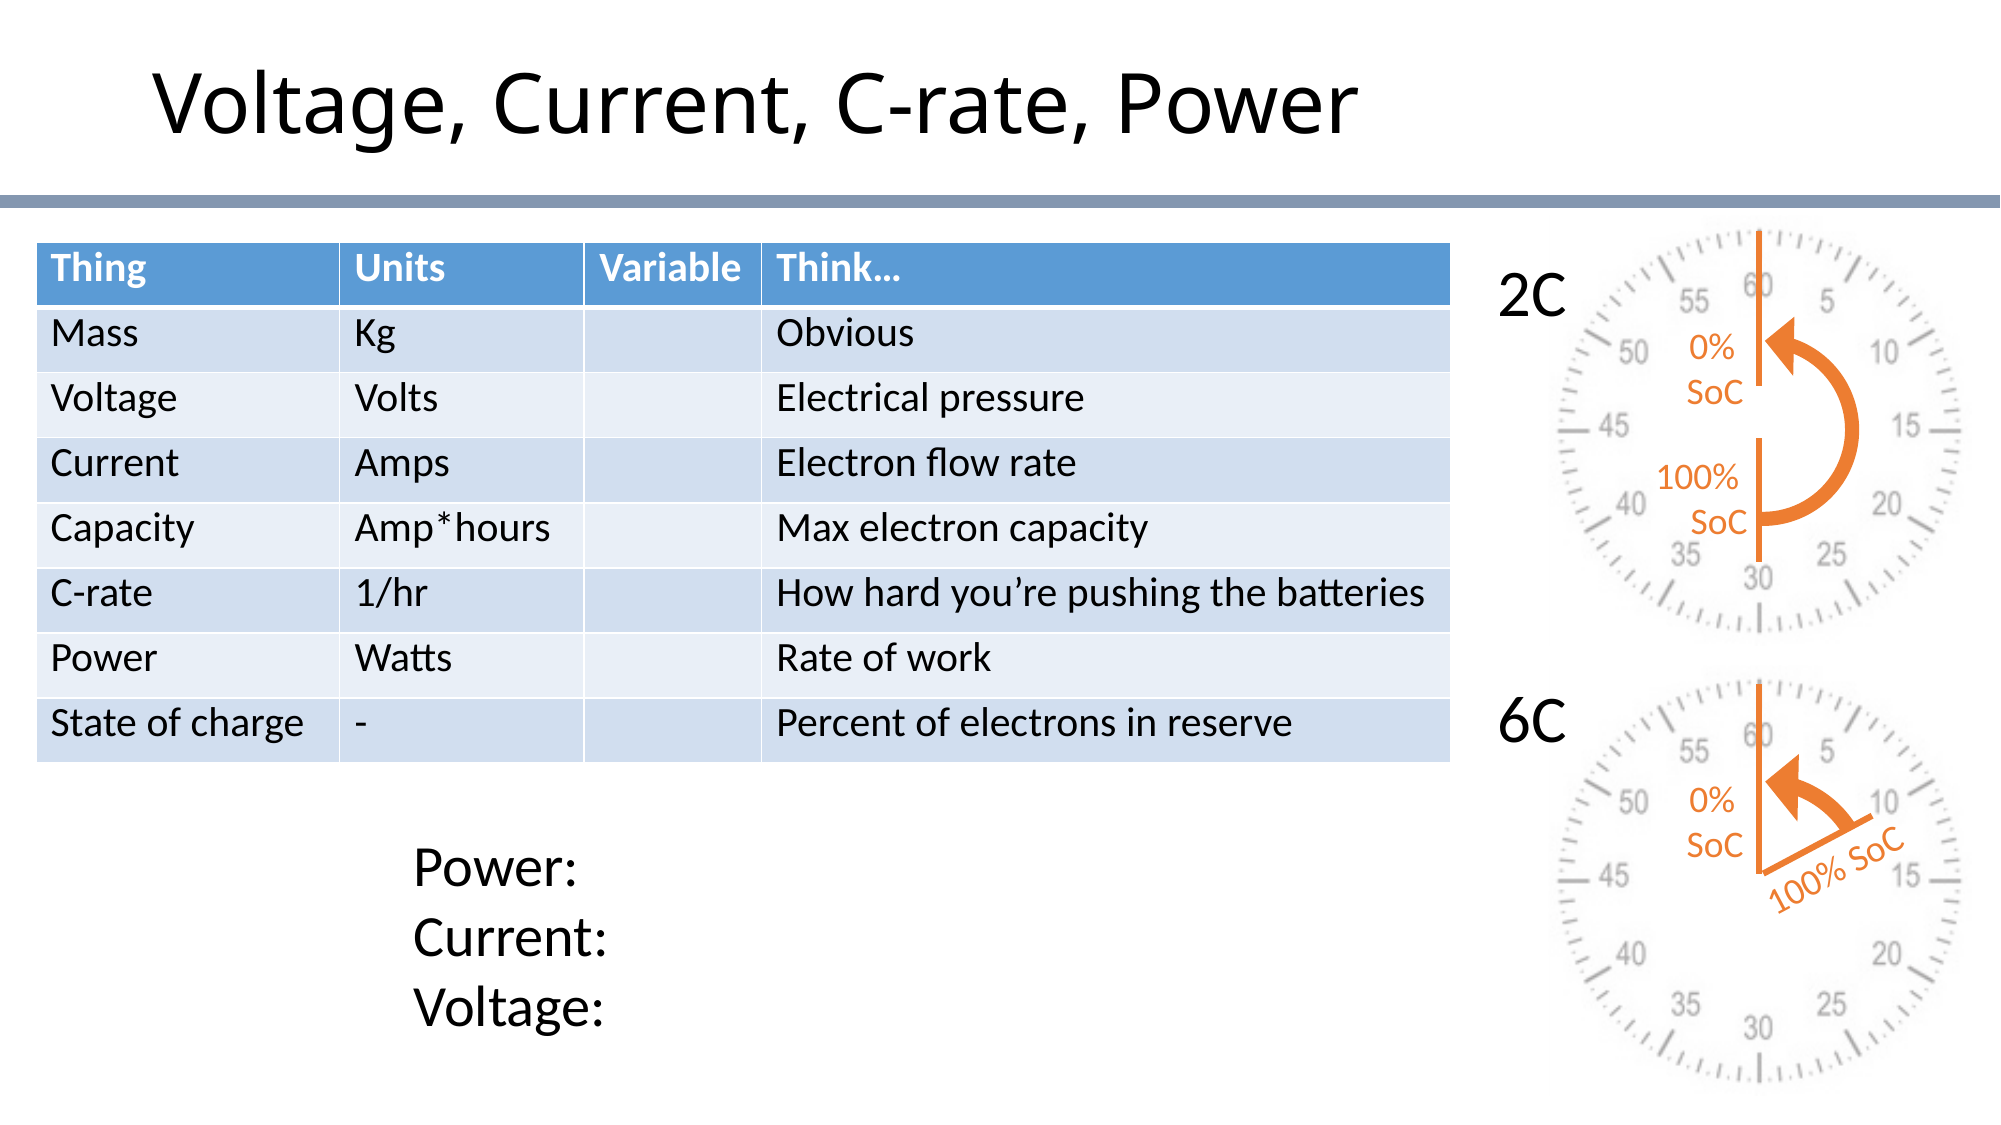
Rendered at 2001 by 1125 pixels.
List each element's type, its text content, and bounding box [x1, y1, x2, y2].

picture [1548, 665, 1973, 1096]
text_box 2C [1482, 242, 1548, 337]
title Voltage, Current, C-rate, Power [137, 29, 1863, 185]
text_box 6C [1482, 668, 1548, 763]
picture [1548, 215, 1973, 646]
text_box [1763, 815, 1873, 874]
